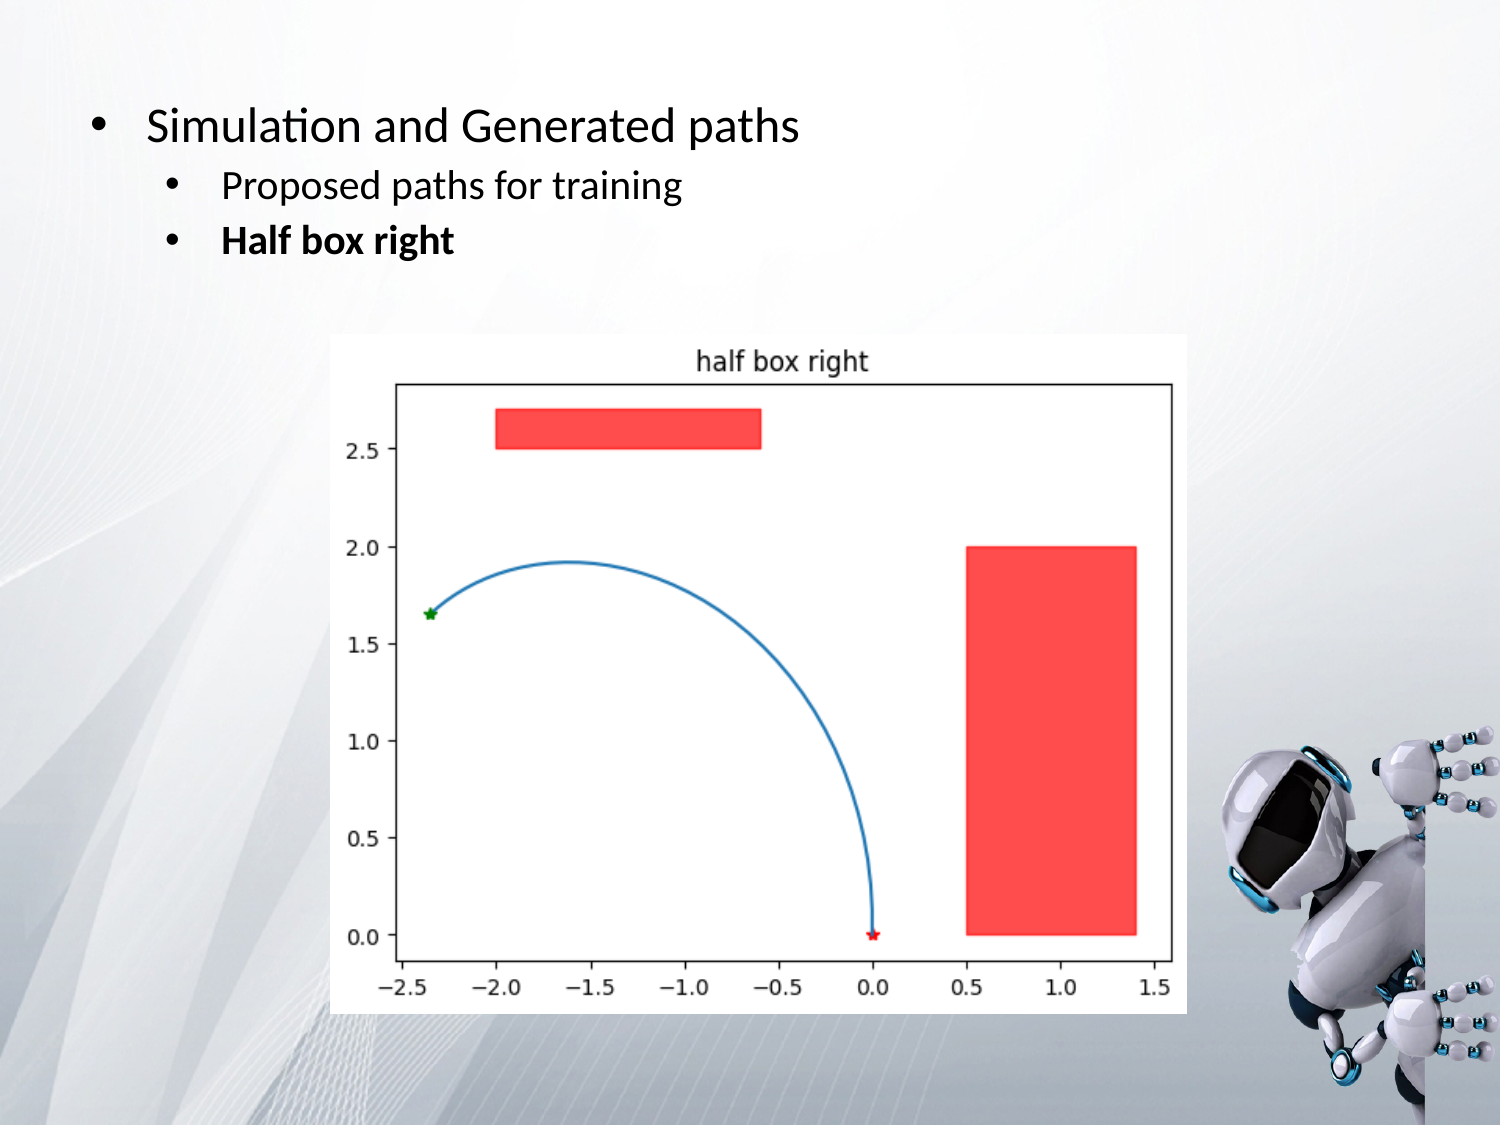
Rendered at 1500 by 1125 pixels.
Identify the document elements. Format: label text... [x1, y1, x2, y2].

text_box Simulation and Generated paths Proposed paths for training Half box right [74, 91, 1425, 1066]
picture [0, 0, 1500, 1125]
